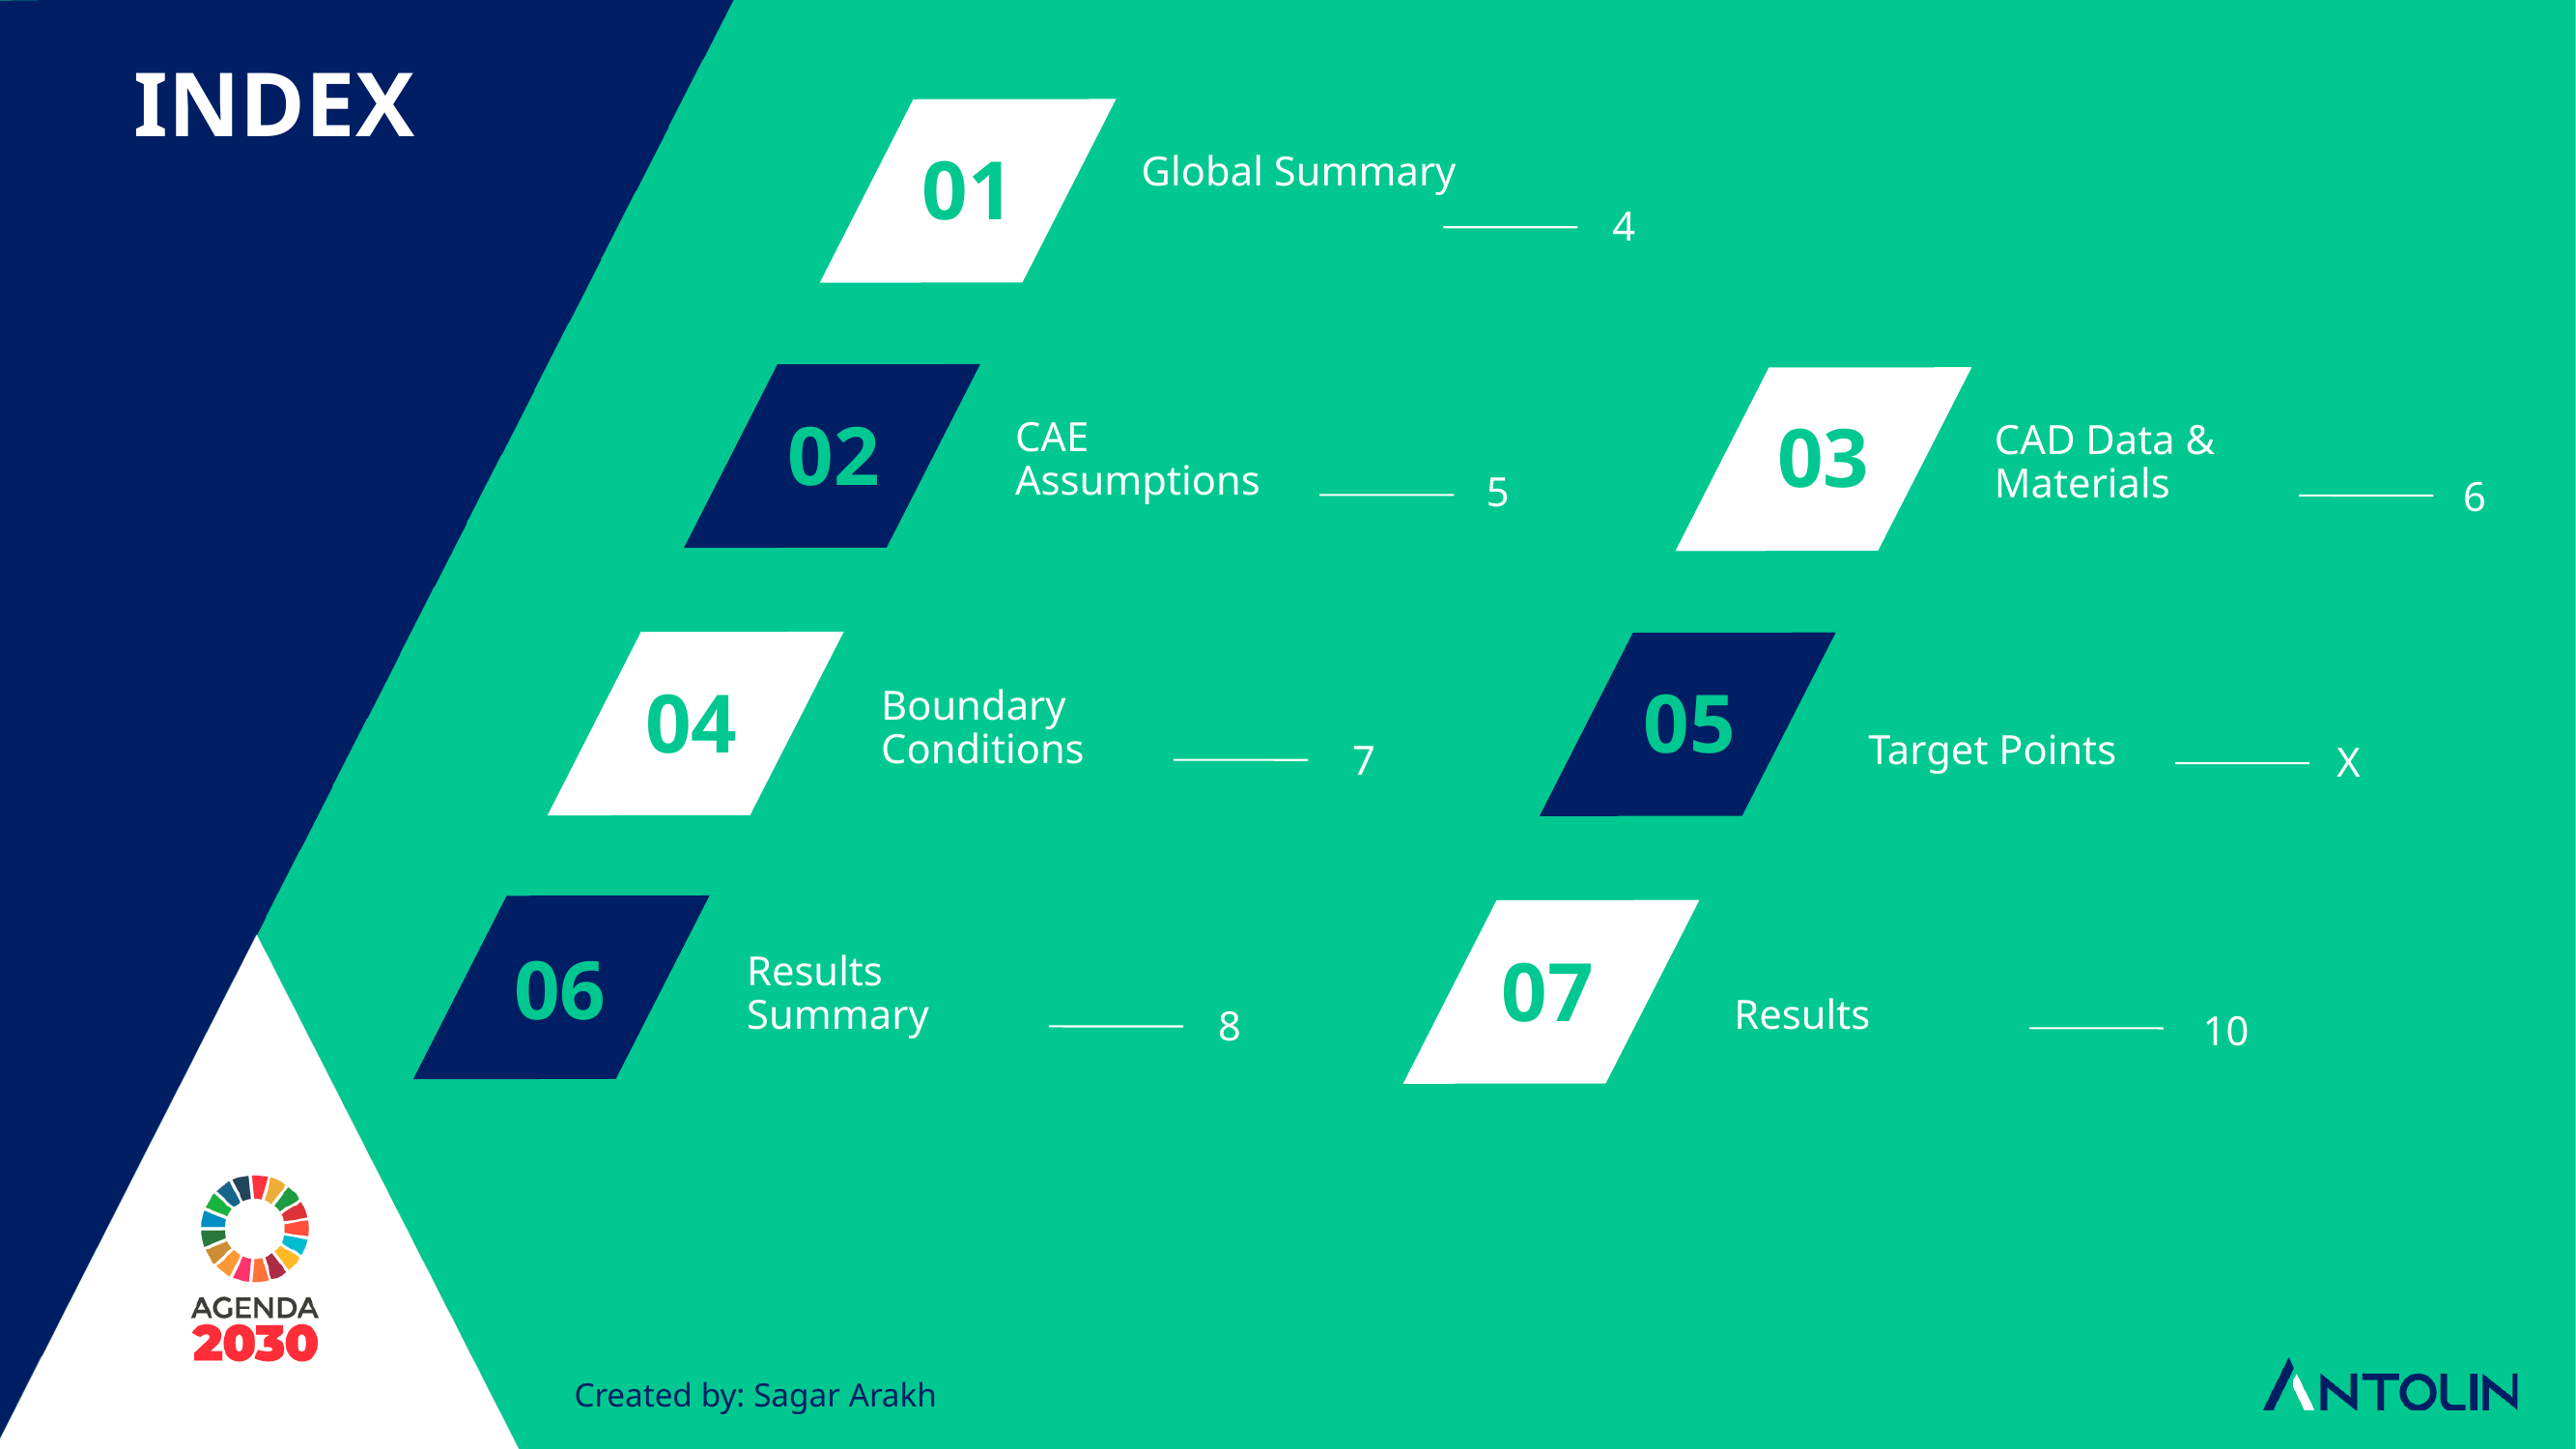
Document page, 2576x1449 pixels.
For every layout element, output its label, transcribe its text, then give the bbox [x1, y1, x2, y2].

list 06 [383, 942, 736, 1072]
list 03 [1648, 411, 2000, 541]
list 05 [1514, 676, 1866, 807]
list Results [1719, 986, 2072, 1077]
list Boundary Conditions [866, 678, 1219, 809]
list 07 [1372, 945, 1724, 1075]
list Global Summary [1126, 144, 1479, 274]
list 8 [1203, 998, 1556, 1084]
list 6 [2449, 469, 2560, 555]
list Results Summary [732, 944, 1085, 1074]
list 4 [1598, 198, 1950, 285]
list X [2322, 735, 2560, 821]
list 04 [516, 676, 867, 807]
list 01 [792, 142, 1145, 273]
list Target Points [1854, 723, 2206, 809]
list 5 [1471, 464, 1824, 550]
list CAD Data & Materials [1979, 412, 2332, 543]
list 10 [2188, 1004, 2560, 1099]
picture [0, 0, 736, 1443]
text_box Created by: Sagar Arakh [559, 1367, 1359, 1421]
picture [167, 1149, 342, 1379]
list INDEX [119, 52, 531, 143]
list 02 [658, 408, 1010, 539]
list 7 [1338, 732, 1689, 818]
list CAE Assumptions [1001, 410, 1352, 540]
